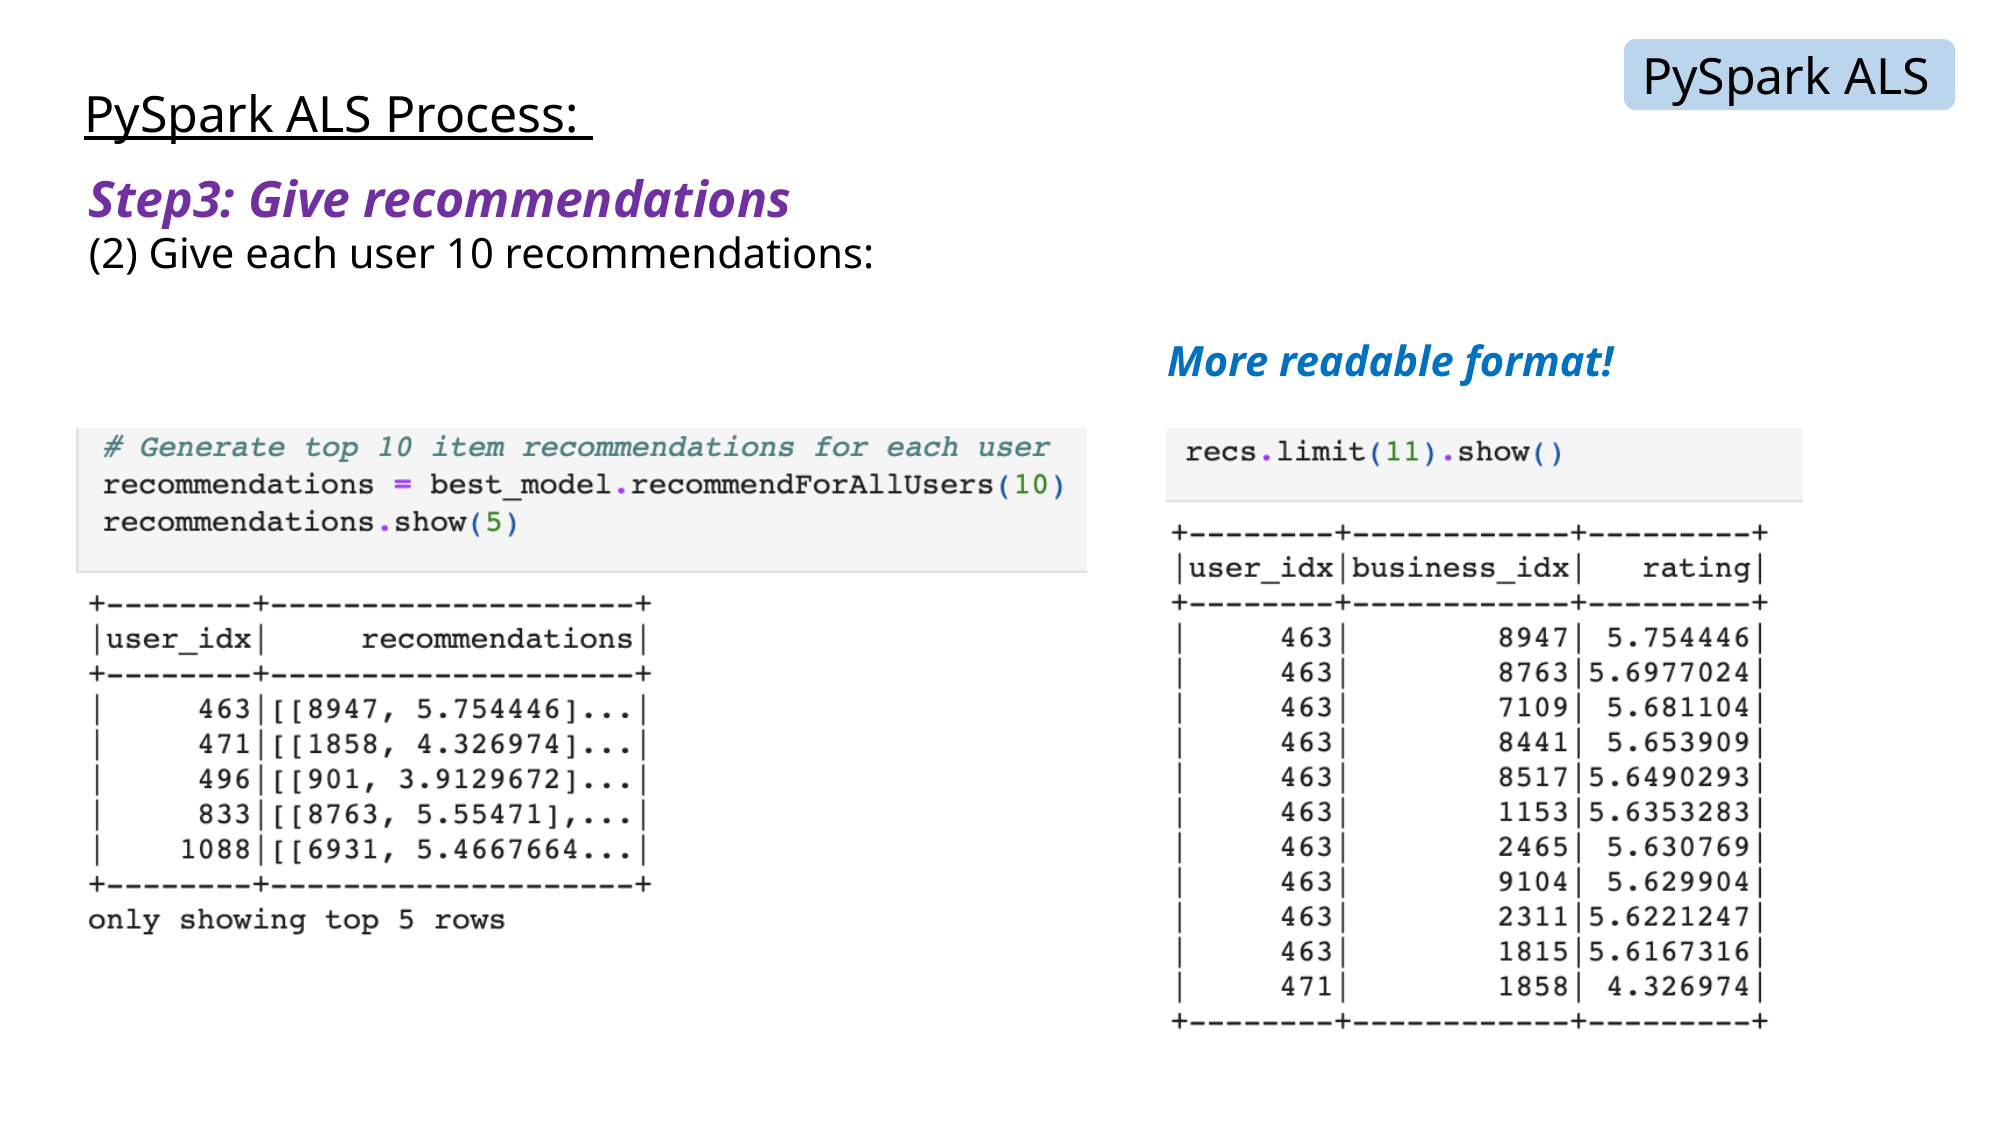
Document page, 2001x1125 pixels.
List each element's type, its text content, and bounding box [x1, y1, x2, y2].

text_box More readable format! [1152, 326, 1629, 392]
picture [74, 428, 1087, 952]
text_box PySpark ALS Process: [69, 74, 608, 150]
picture [1166, 428, 1803, 1056]
text_box PySpark ALS [1622, 38, 1957, 112]
text_box Step3: Give recommendations (2) Give each user 10 recommendations: [74, 159, 933, 285]
